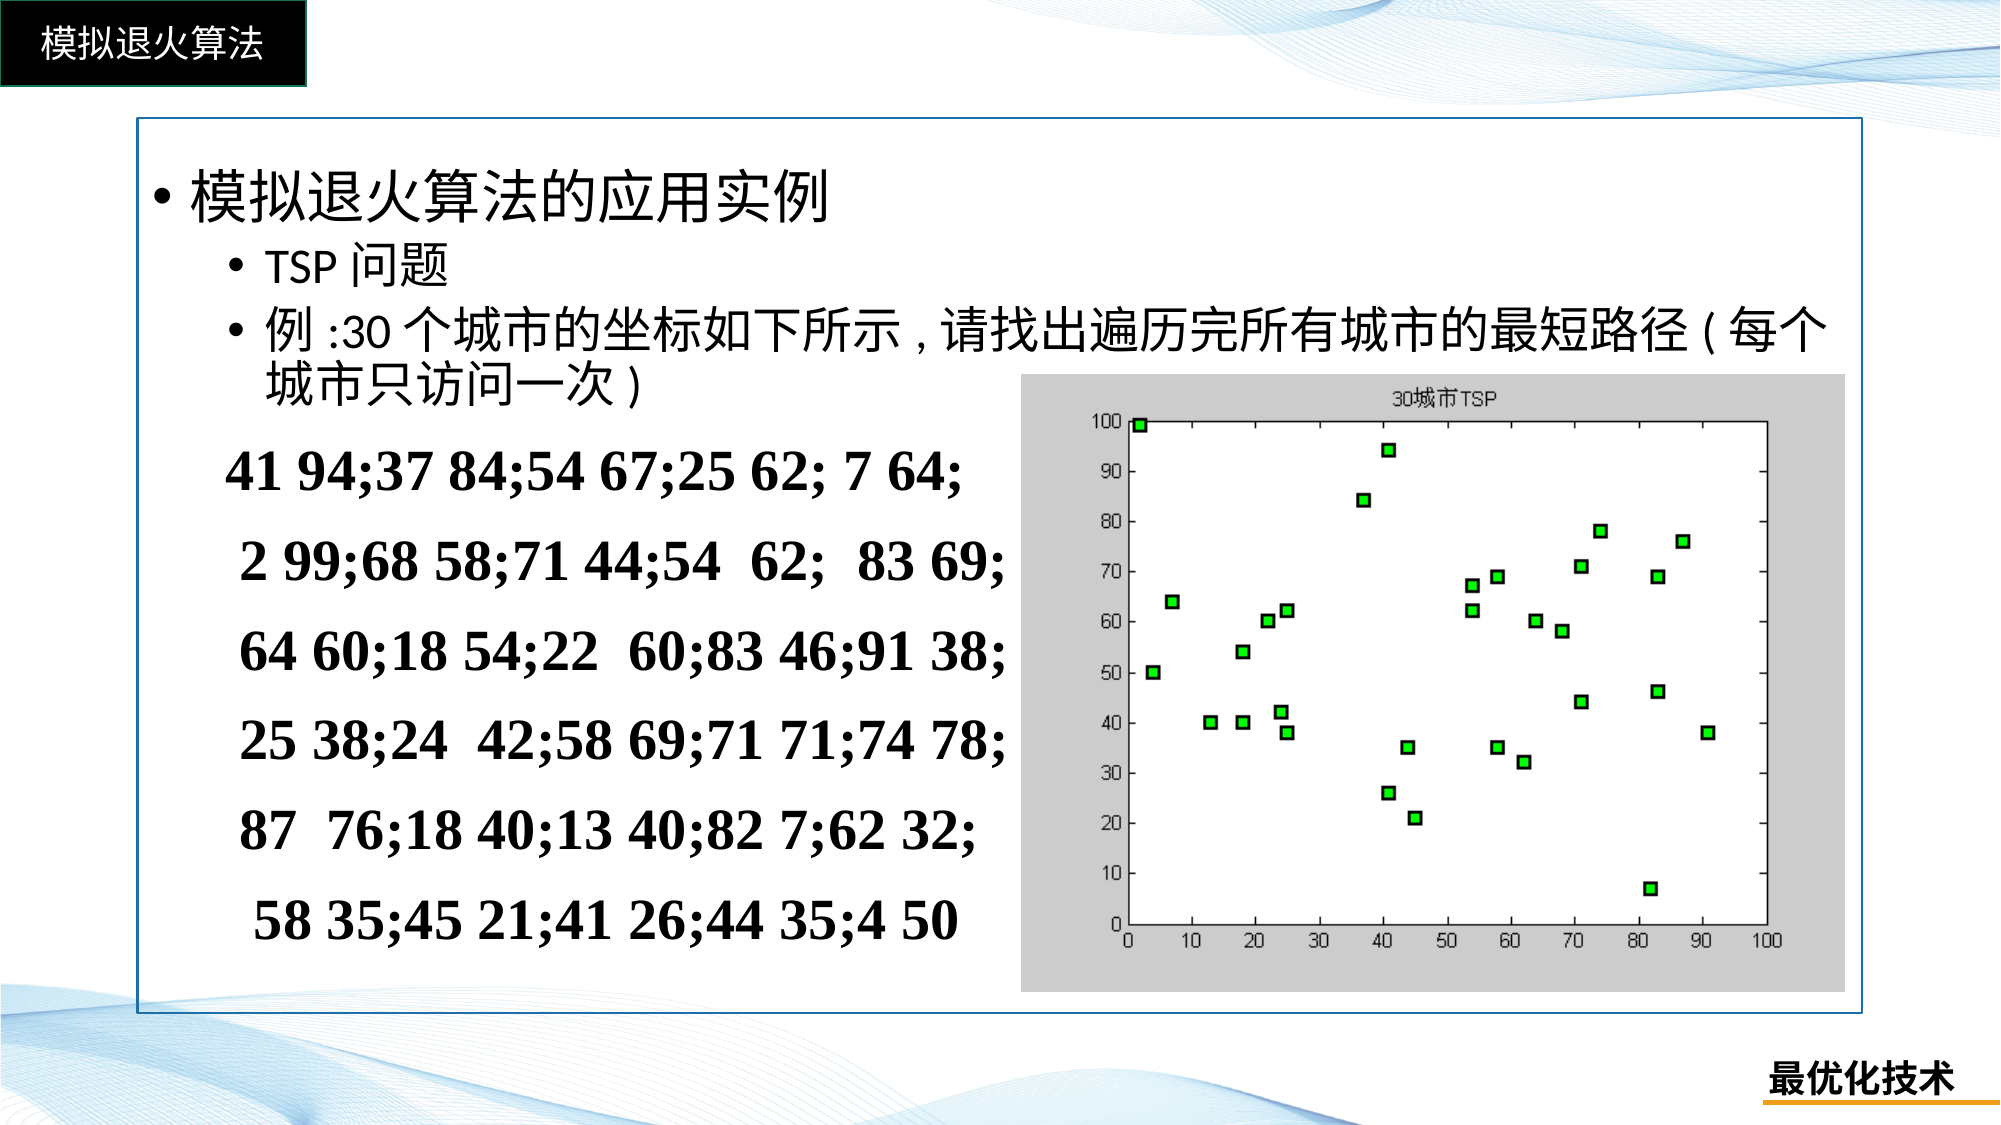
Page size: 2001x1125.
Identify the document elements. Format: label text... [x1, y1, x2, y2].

picture [2, 977, 1590, 1125]
picture [1021, 374, 1845, 992]
list 模拟退火算法的应用实例 TSP问题 例:30个城市的坐标如下所示,请找出遍历完所有城市的最短路径(每个城市只访问一次) 41 94;37 84;54 67;25 62; 7 64; 2 99;68 58;71 44;54 62; 83 69; 64 60;18 54;22 60;83 46;91 38; 25 38;24 42;58 69;71 71;74 78; 87 76;18 40;13 40;82 7;62 32; 58 35;45 21;41 26;44 35;4 50 [136, 117, 1863, 1014]
picture [885, 1, 1999, 148]
